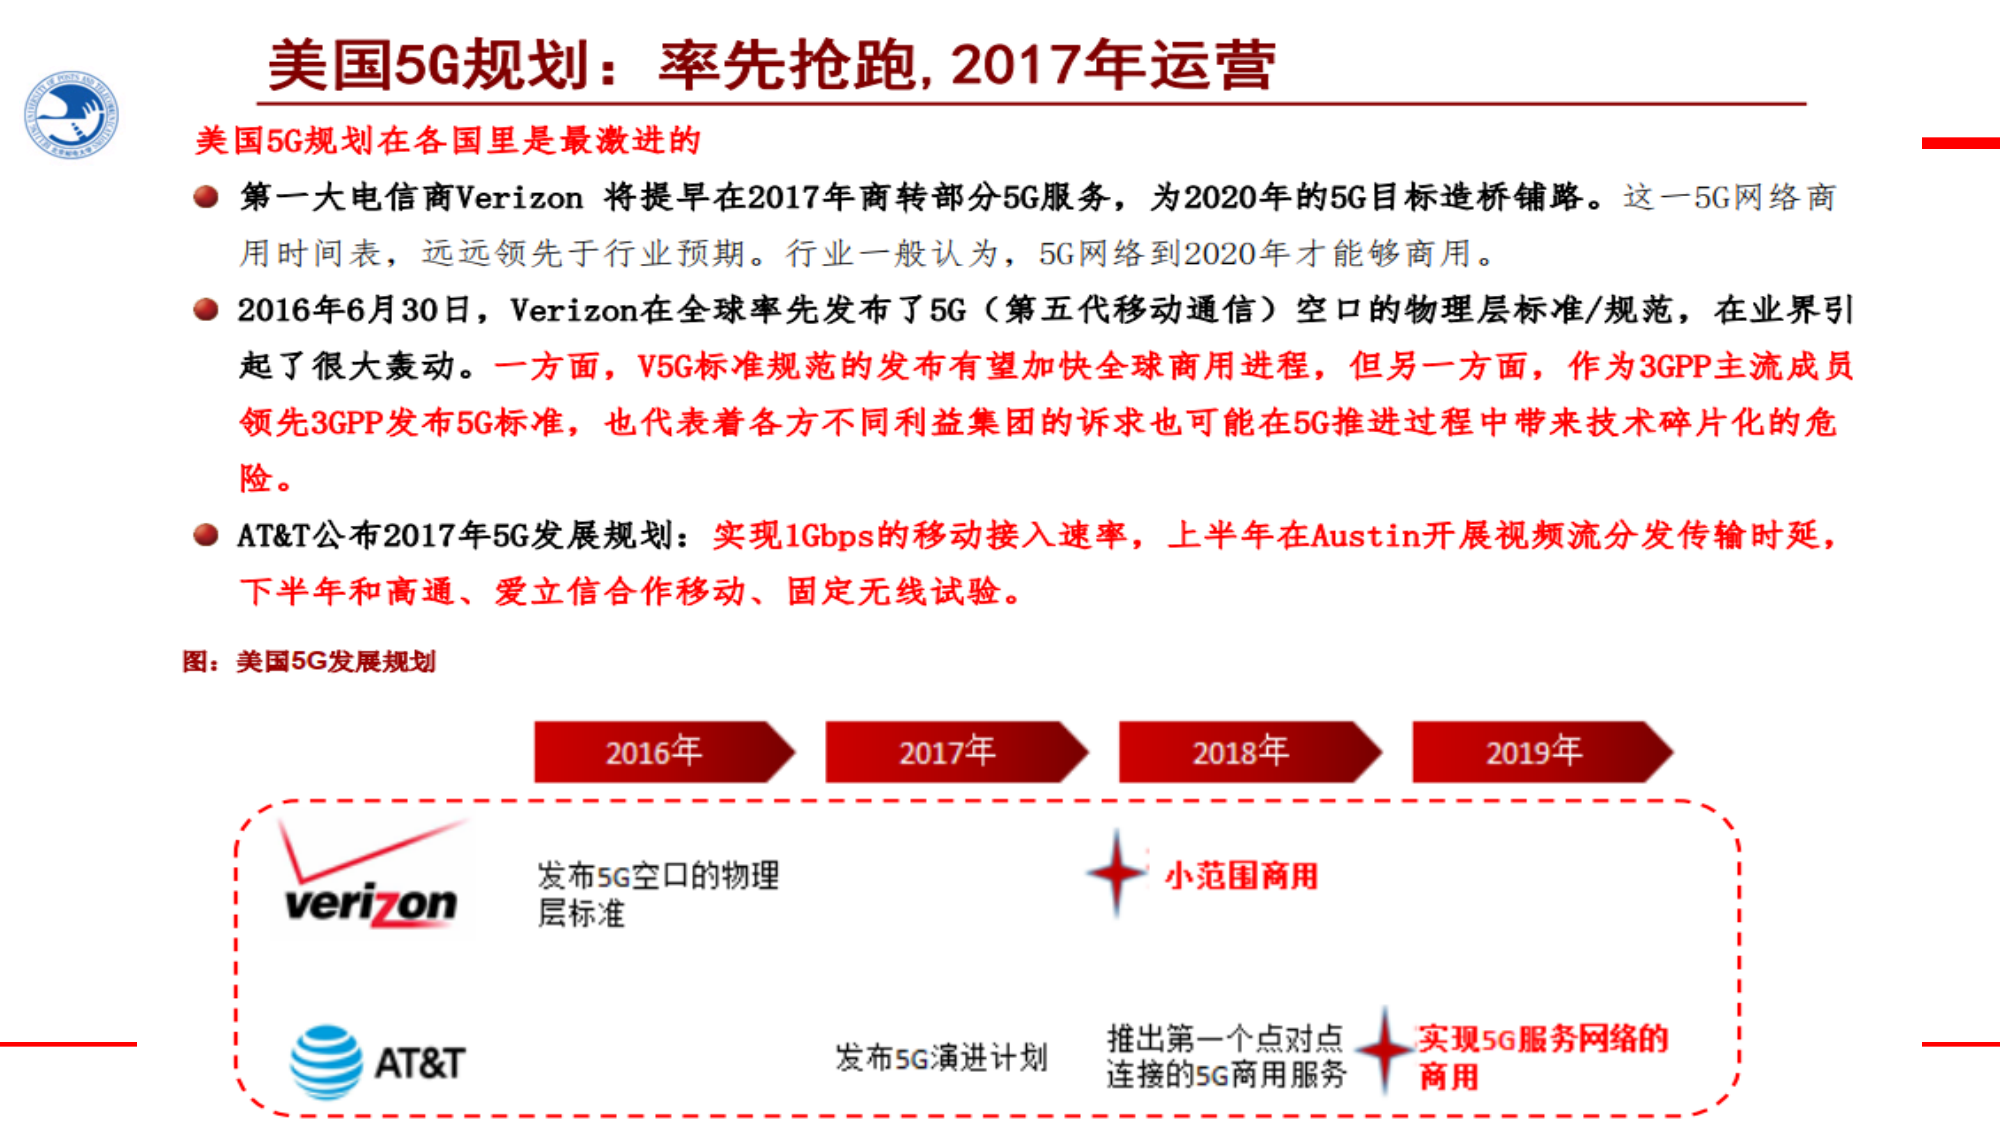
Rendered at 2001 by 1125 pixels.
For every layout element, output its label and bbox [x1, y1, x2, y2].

picture [137, 30, 1922, 1125]
picture [19, 66, 126, 166]
